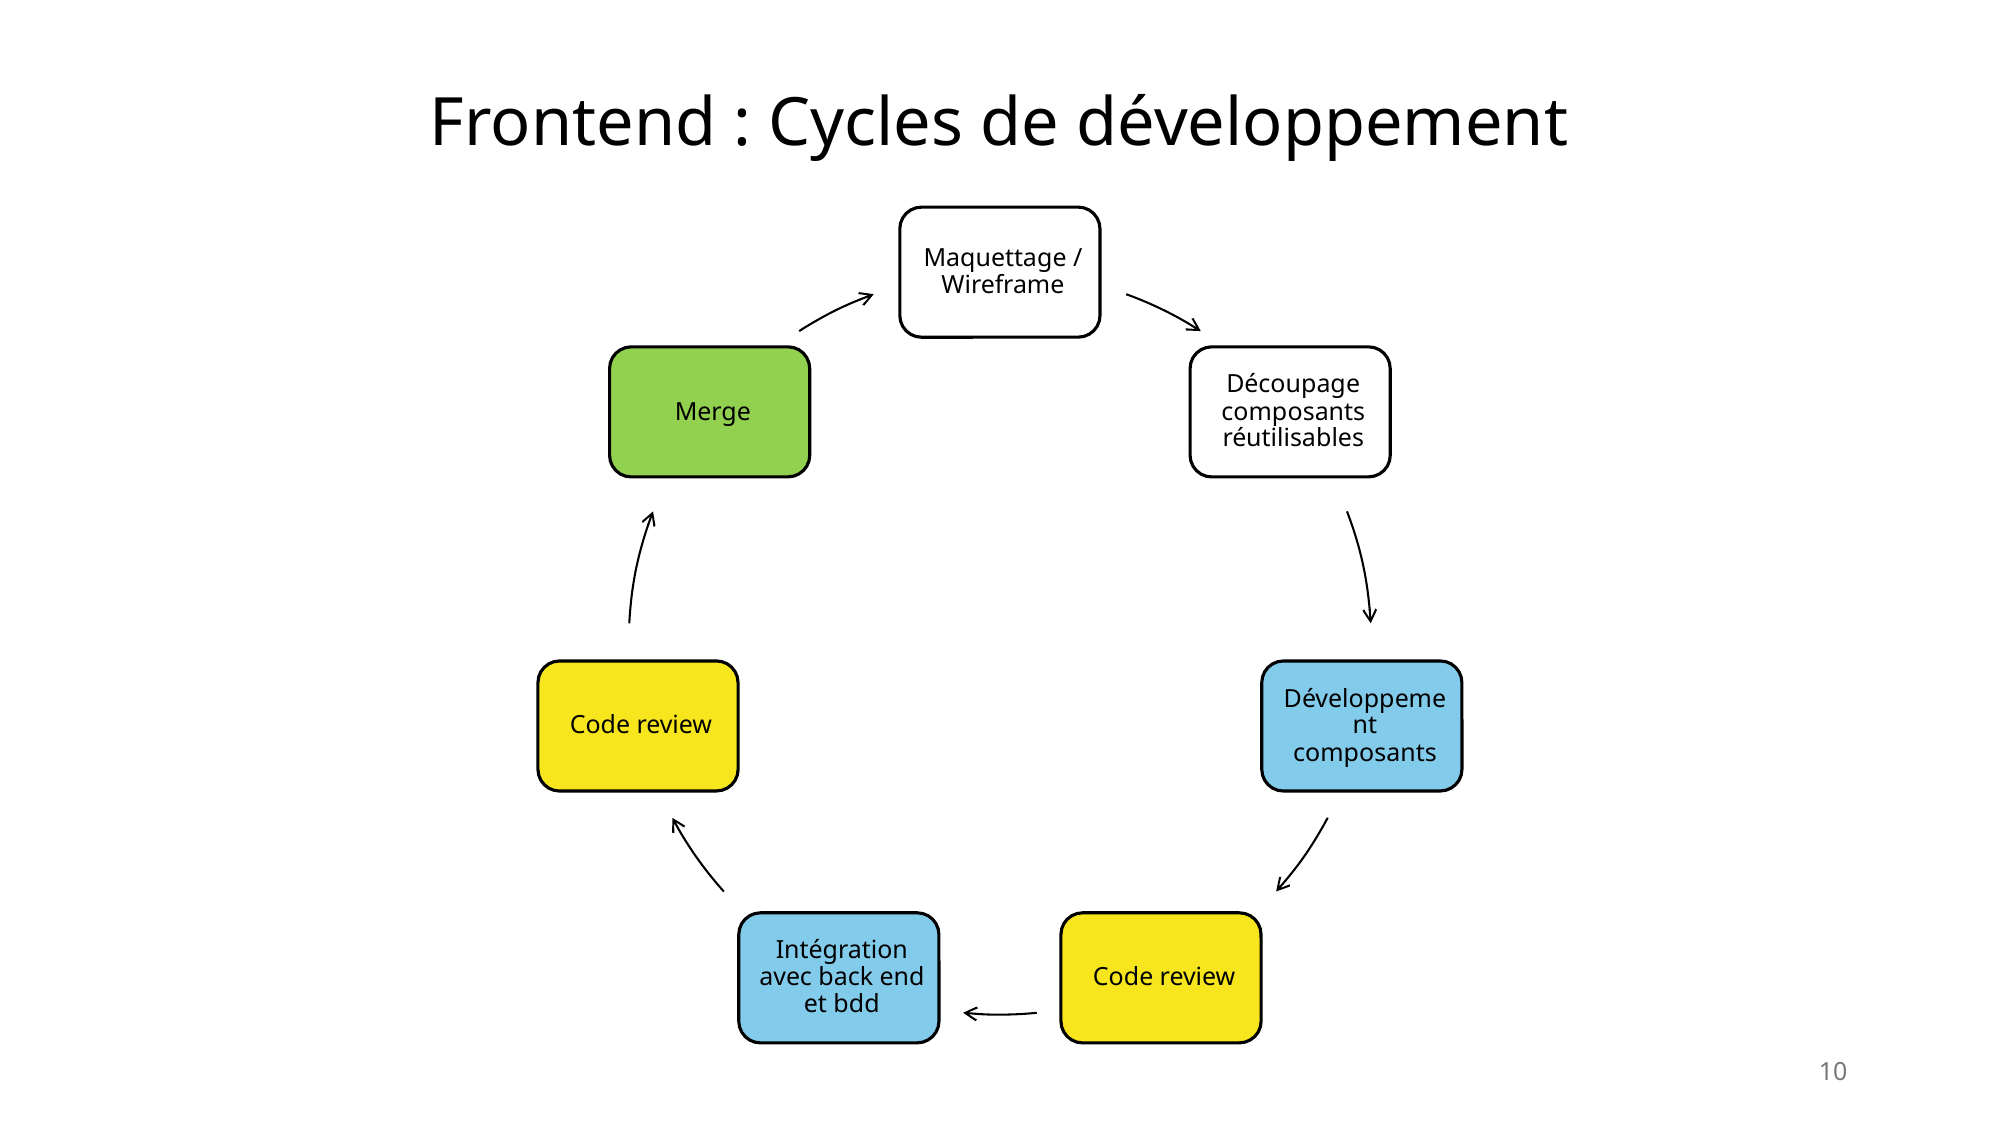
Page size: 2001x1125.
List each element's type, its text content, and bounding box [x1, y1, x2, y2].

text_box Frontend : Cycles de développement [285, 71, 1714, 167]
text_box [46, 206, 1954, 1044]
slide_number 10 [1412, 1044, 1863, 1103]
